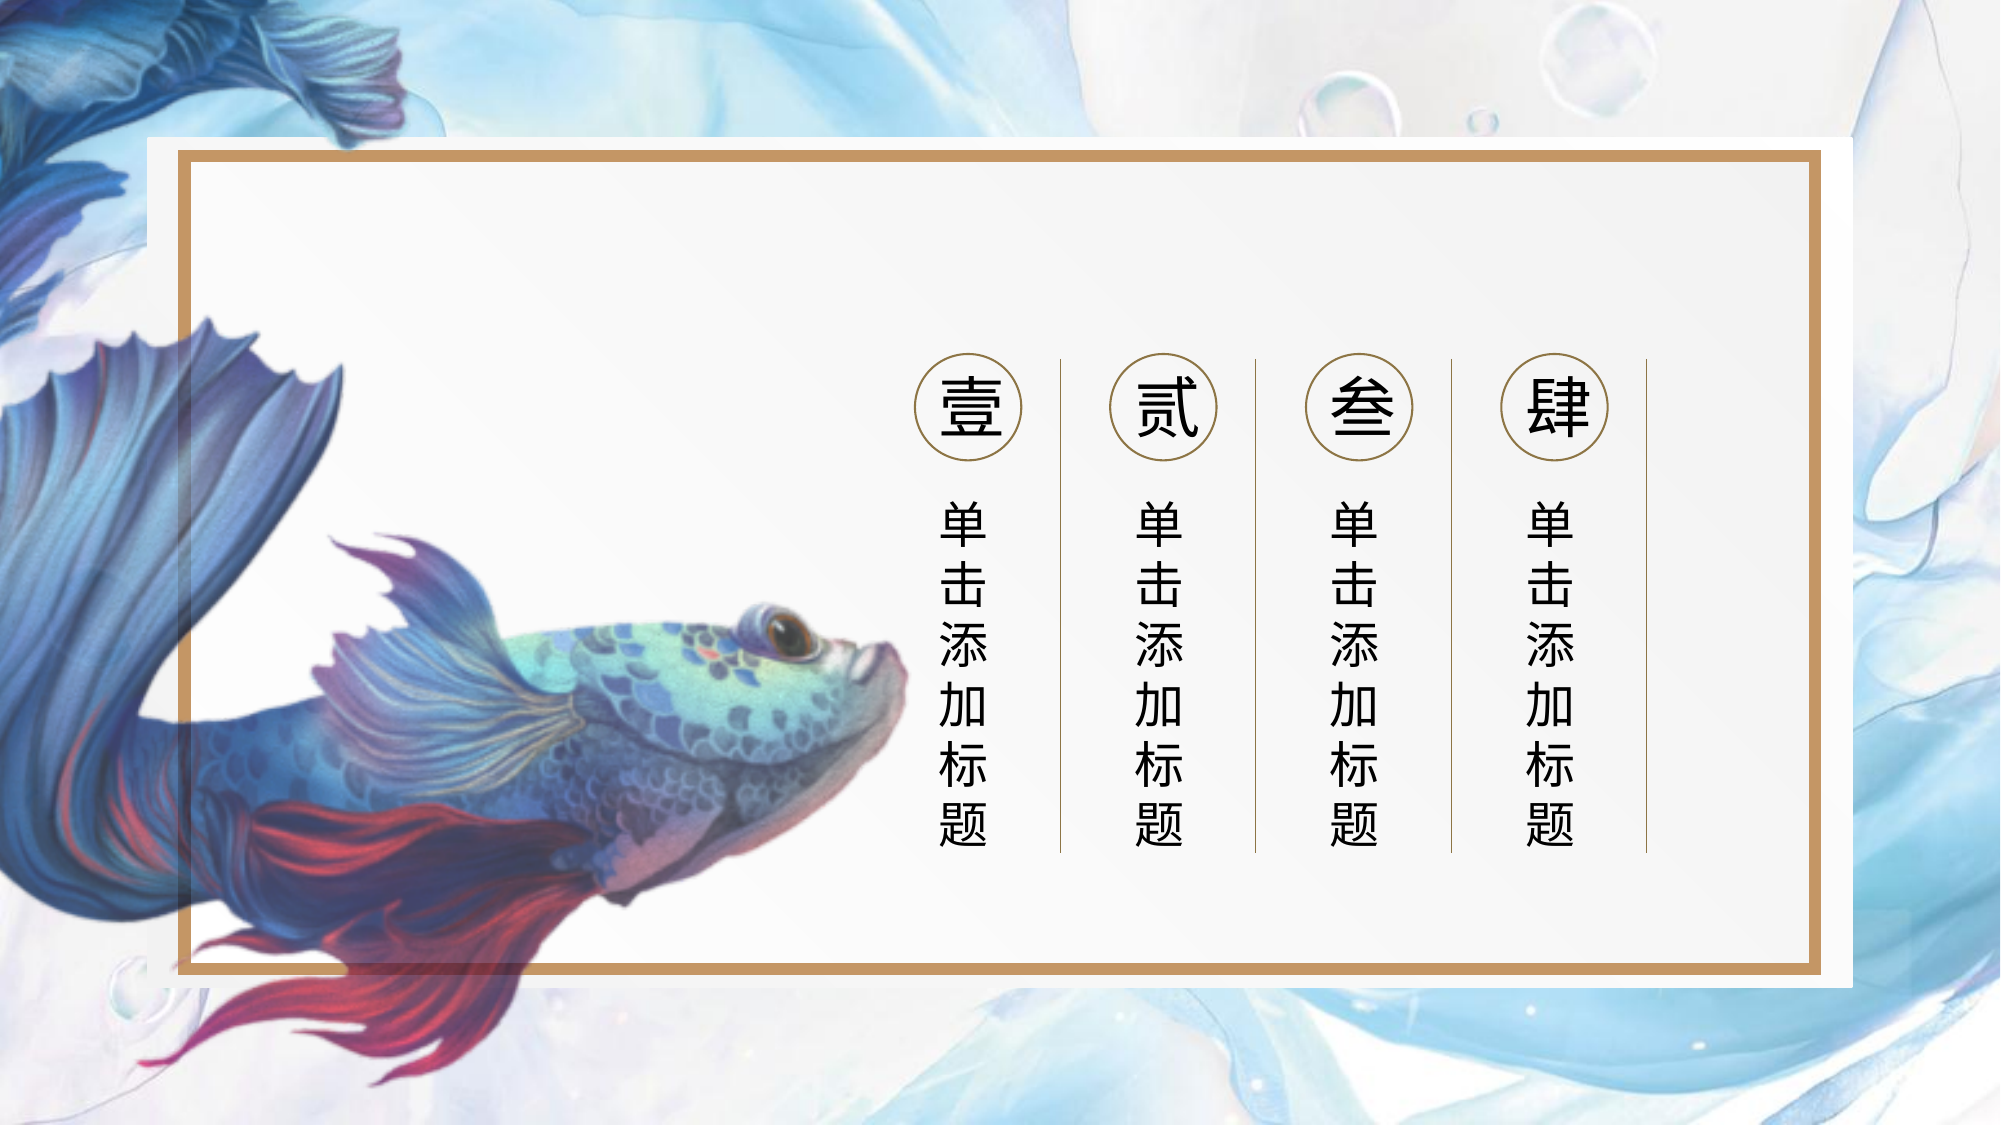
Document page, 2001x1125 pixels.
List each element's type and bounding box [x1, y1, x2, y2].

text_box [147, 938, 1853, 988]
picture [0, 0, 2001, 1125]
